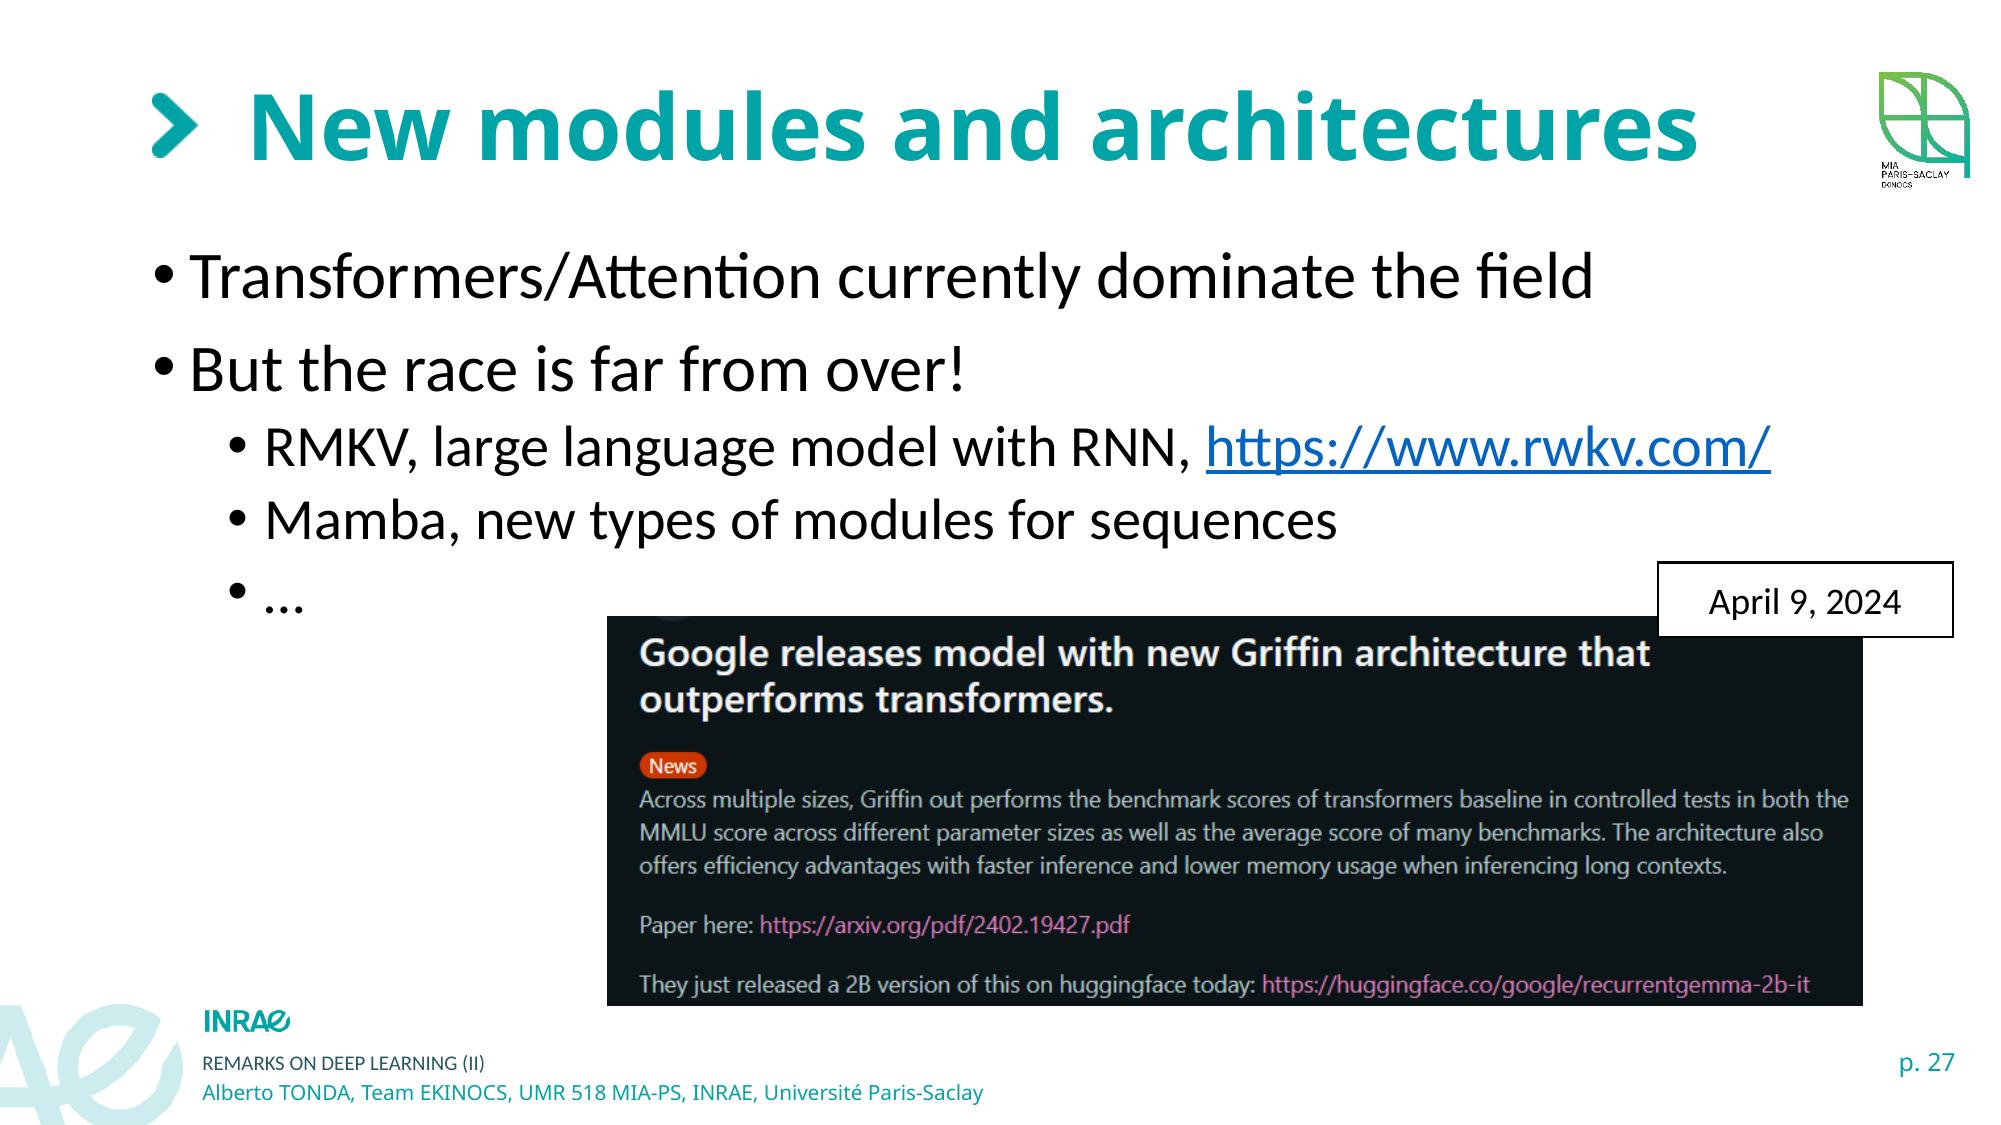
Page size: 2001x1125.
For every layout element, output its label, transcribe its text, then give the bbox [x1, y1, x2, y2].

text_box April 9, 2024 [1657, 561, 1954, 638]
picture [152, 93, 200, 158]
picture [0, 996, 329, 1125]
picture [1862, 54, 1986, 205]
picture [324, 1058, 329, 1069]
list Transformers/Attention currently dominate the field But the race is far from over! RMKV, large language model with RNN, https://www.rwkv.com/ Mamba, new types of modules for sequences … [137, 233, 1863, 1001]
picture [607, 616, 1863, 1006]
title New modules and architectures [137, 59, 1863, 203]
